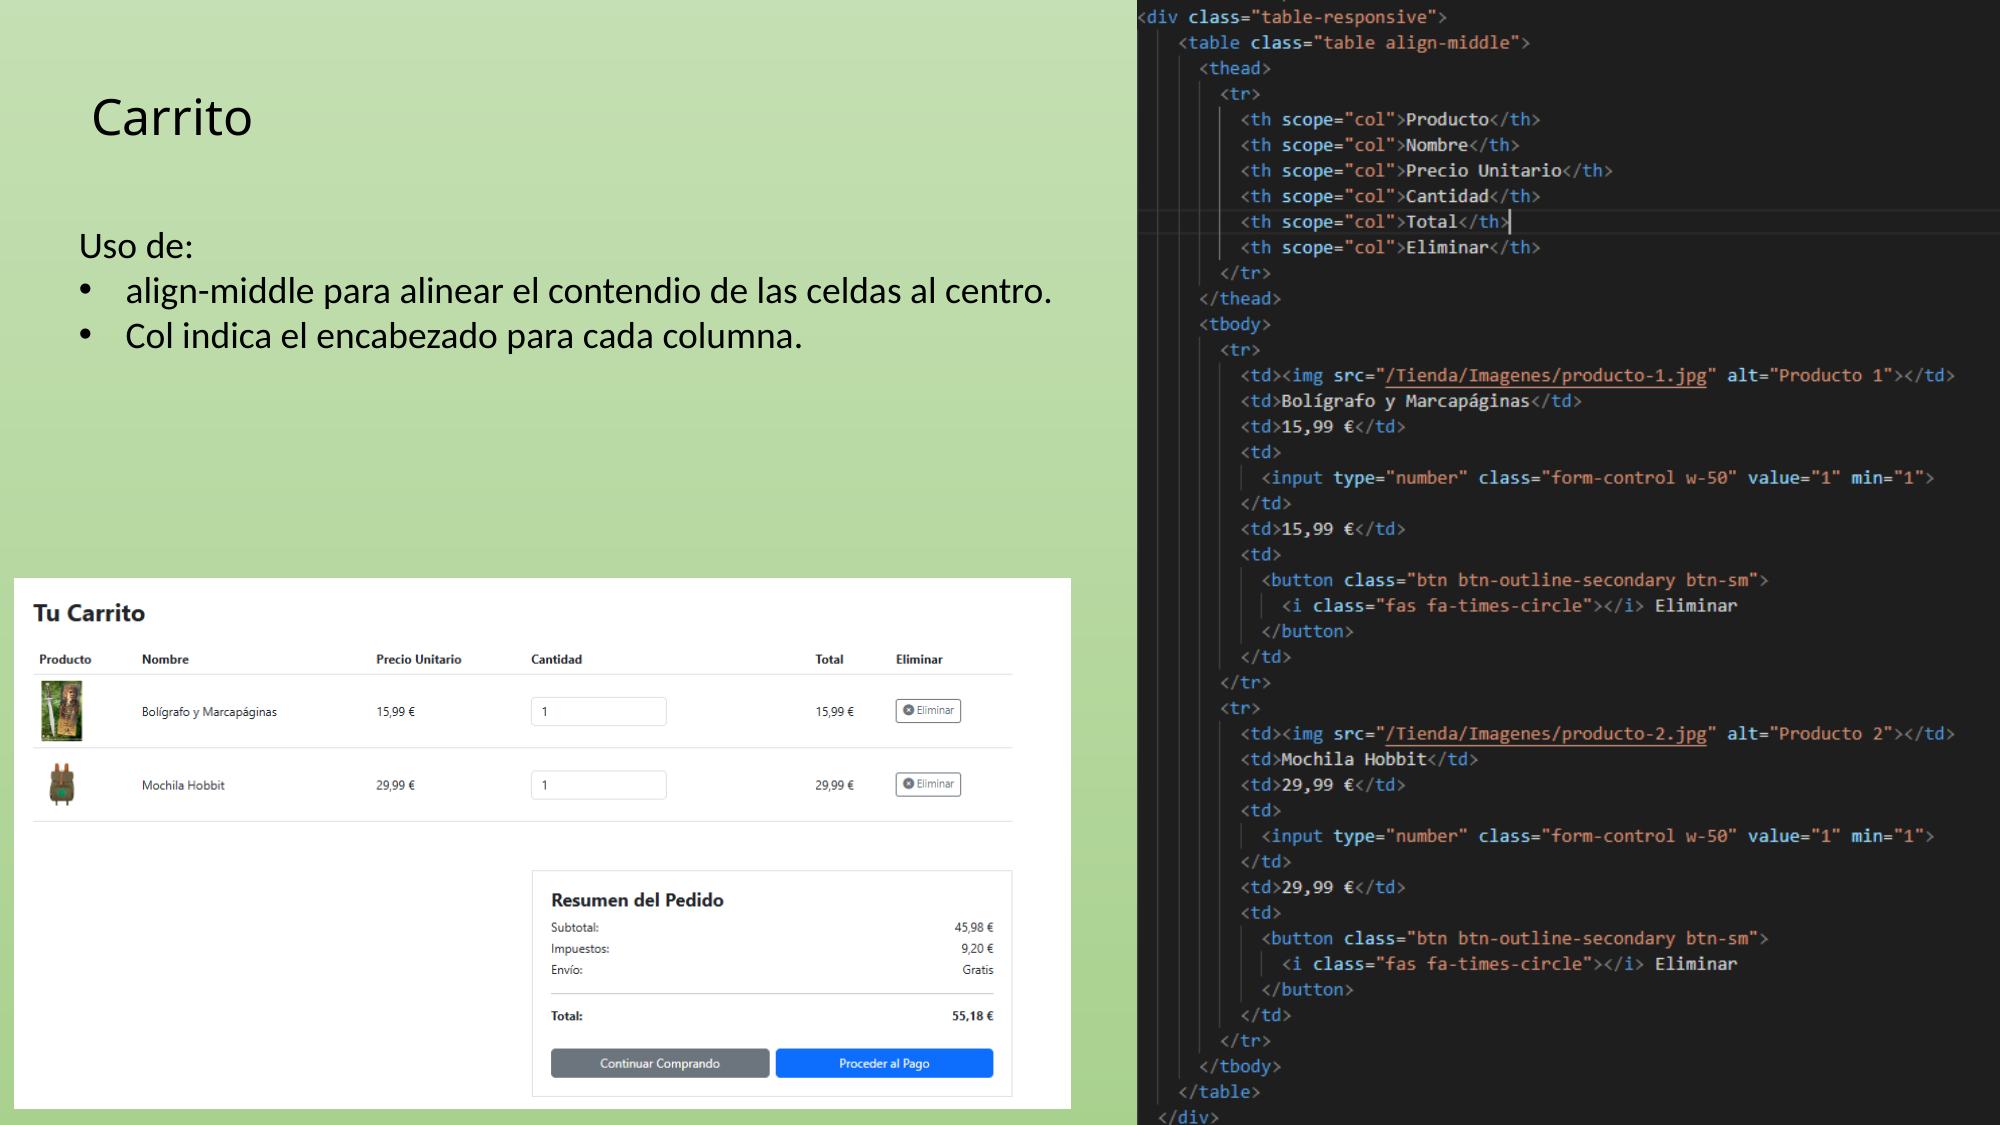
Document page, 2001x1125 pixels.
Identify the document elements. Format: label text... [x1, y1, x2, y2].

text_box Carrito [76, 78, 482, 153]
text_box Uso de: align-middle para alinear el contendio de las celdas al centro. Col indica el encabezado para cada columna. [64, 214, 1093, 454]
picture [14, 578, 1071, 1109]
picture [1137, 0, 2000, 1125]
